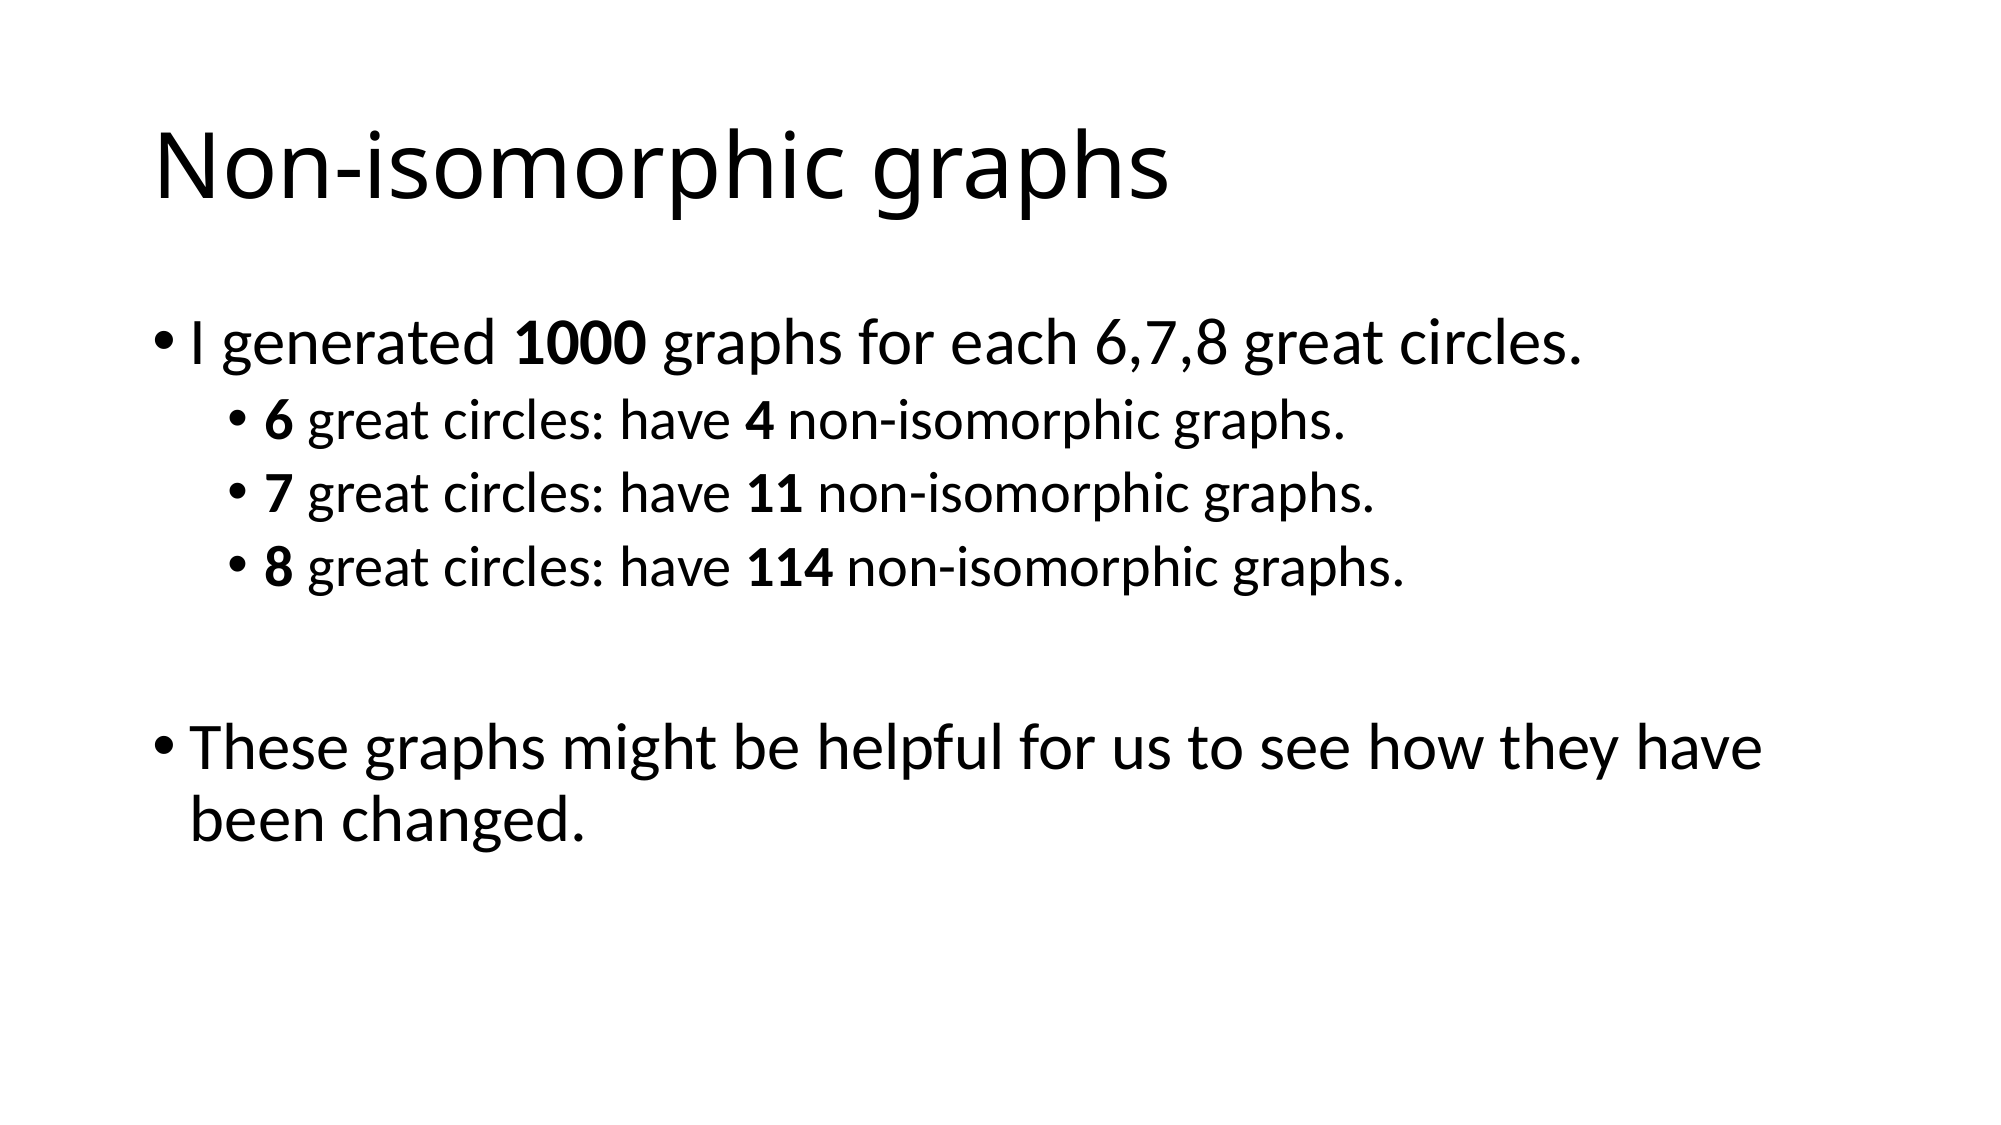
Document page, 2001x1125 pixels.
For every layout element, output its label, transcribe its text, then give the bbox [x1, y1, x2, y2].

list I generated 1000 graphs for each 6,7,8 great circles. 6 great circles: have 4 non-isomorphic graphs. 7 great circles: have 11 non-isomorphic graphs. 8 great circles: have 114 non-isomorphic graphs. These graphs might be helpful for us to see how they have been changed. [137, 299, 1863, 1014]
title Non-isomorphic graphs [137, 59, 1863, 278]
